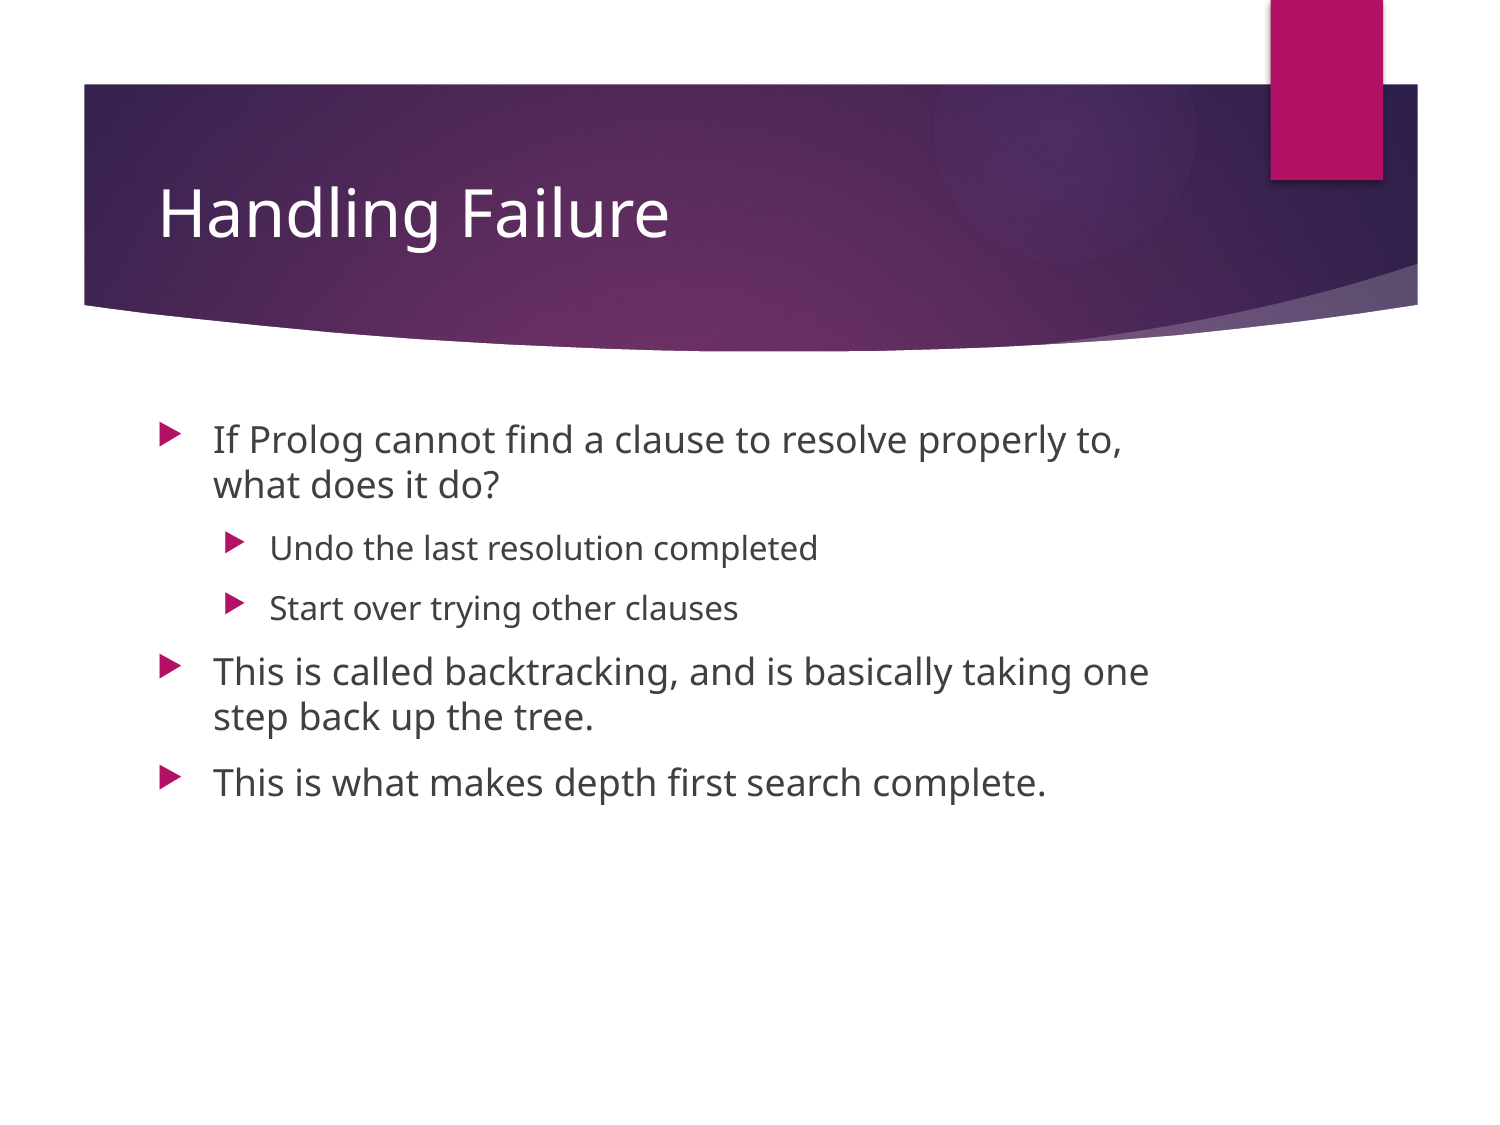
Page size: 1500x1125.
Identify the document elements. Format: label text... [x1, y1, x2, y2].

title Handling Failure [142, 152, 1183, 269]
list If Prolog cannot find a clause to resolve properly to, what does it do? Undo the last resolution completed Start over trying other clauses This is called backtracking, and is basically taking one step back up the tree. This is what makes depth first search complete. [141, 408, 1183, 988]
